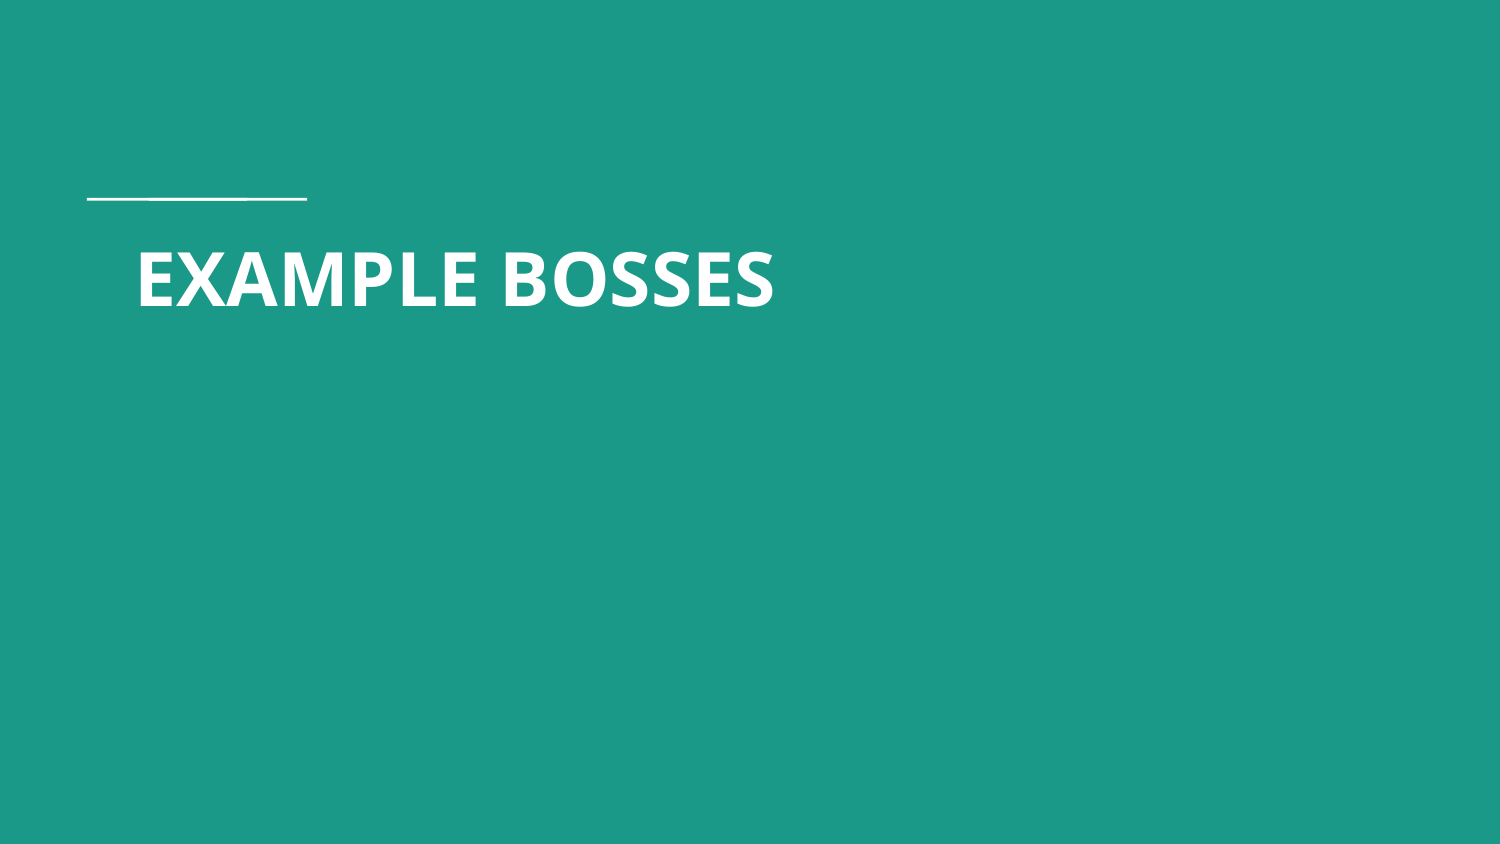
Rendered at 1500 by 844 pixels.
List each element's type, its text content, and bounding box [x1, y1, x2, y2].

title EXAMPLE BOSSES [119, 216, 1381, 466]
